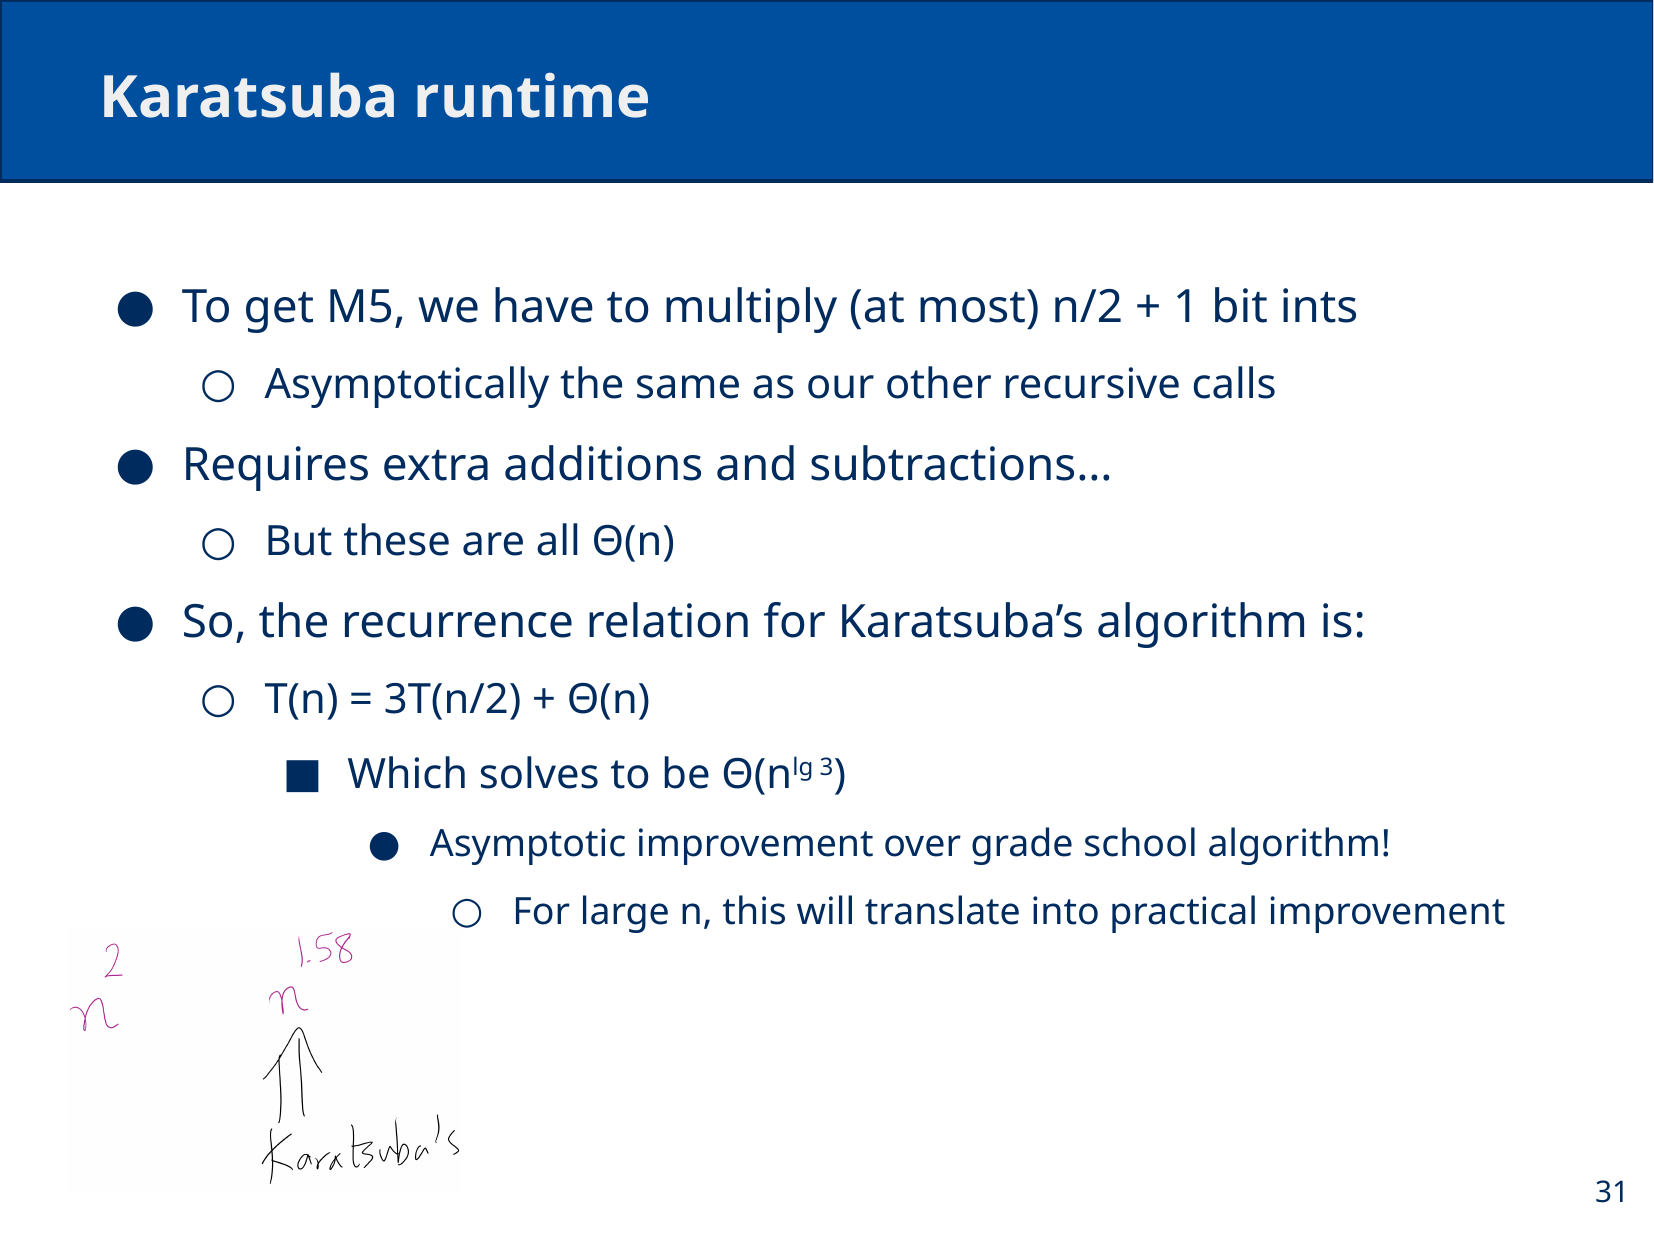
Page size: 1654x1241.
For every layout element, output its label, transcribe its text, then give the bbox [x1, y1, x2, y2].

title Karatsuba runtime [82, 36, 1571, 146]
slide_number 31 [1546, 1145, 1647, 1241]
list To get M5, we have to multiply (at most) n/2 + 1 bit ints Asymptotically the same as our other recursive calls Requires extra additions and subtractions… But these are all Θ(n) So, the recurrence relation for Karatsuba’s algorithm is: T(n) = 3T(n/2) + Θ(n) Which solves to be Θ(nlg 3) Asymptotic improvement over grade school algorithm! For large n, this will translate into practical improvement [82, 232, 1571, 1188]
picture [67, 929, 463, 1193]
